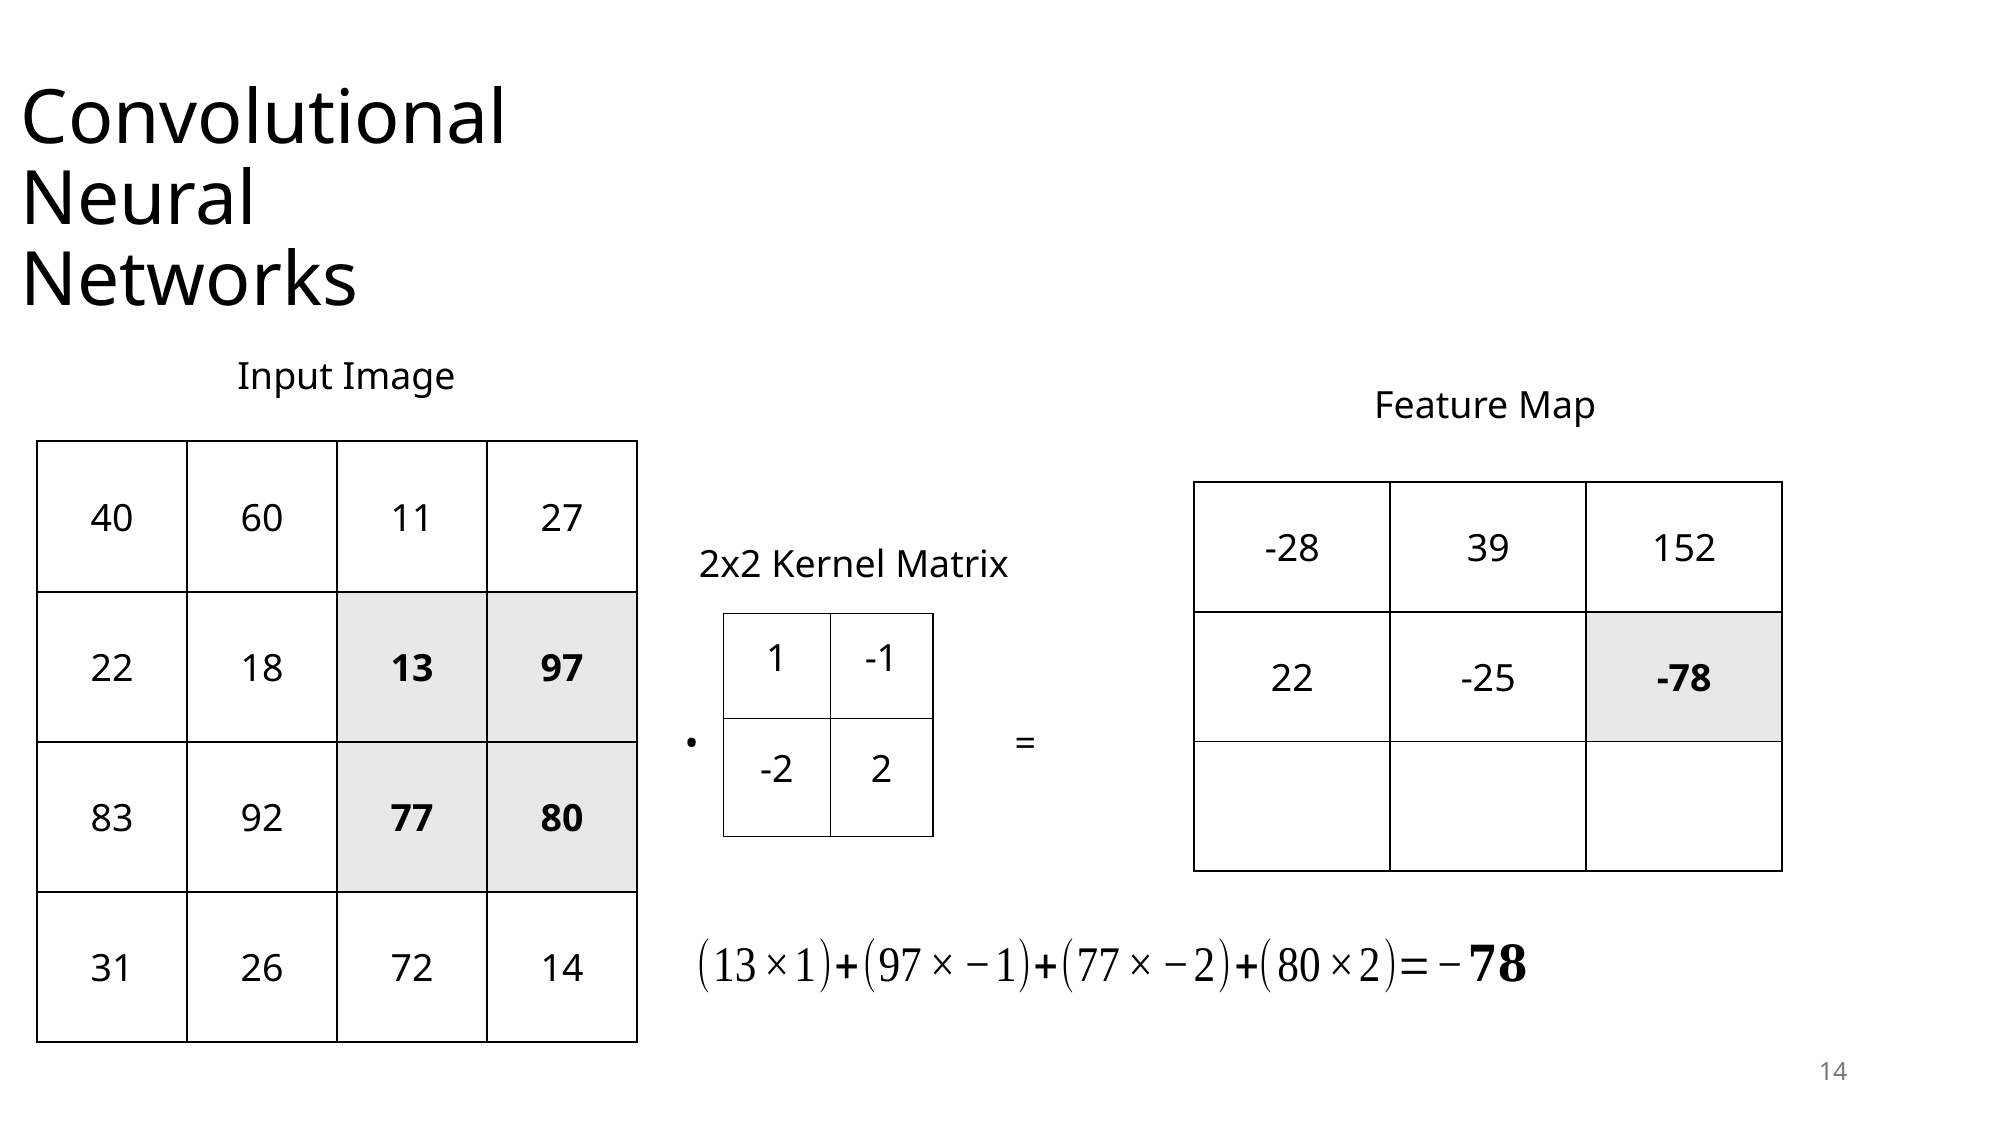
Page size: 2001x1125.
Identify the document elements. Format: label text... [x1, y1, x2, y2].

text_box • [669, 711, 723, 772]
table_cell 31 [38, 893, 186, 1041]
table_cell -25 [1391, 613, 1585, 741]
table_header 40 [38, 442, 186, 591]
table_cell 77 [338, 743, 486, 891]
table_header 152 [1587, 483, 1781, 611]
text_box = [999, 711, 1050, 772]
table_cell 26 [188, 893, 336, 1041]
table_cell 2 [831, 719, 932, 836]
table_cell 13 [338, 593, 486, 741]
table_header 39 [1391, 483, 1585, 611]
table_cell 22 [38, 593, 186, 741]
title Convolutional Neural Networks [5, 0, 546, 402]
table_cell 80 [488, 743, 636, 891]
text_box Input Image [86, 344, 608, 405]
table_cell 92 [188, 743, 336, 891]
table_cell 18 [188, 593, 336, 741]
table_cell -78 [1587, 613, 1781, 741]
slide_number 14 [1412, 1042, 1863, 1103]
table_cell [1195, 742, 1389, 870]
text_box Feature Map [1228, 373, 1742, 434]
table_header 1 [724, 614, 830, 718]
table_cell 83 [38, 743, 186, 891]
table_cell [1587, 742, 1781, 870]
table_cell 97 [488, 593, 636, 741]
table_header -28 [1195, 483, 1389, 611]
table_cell 14 [488, 893, 636, 1041]
table_header 11 [338, 442, 486, 591]
text_box 2x2 Kernel Matrix [668, 532, 1040, 593]
table_cell 72 [338, 893, 486, 1041]
table_cell 22 [1195, 613, 1389, 741]
table_header 60 [188, 442, 336, 591]
table_header -1 [831, 614, 932, 718]
table_header 27 [488, 442, 636, 591]
table_cell -2 [724, 719, 830, 836]
table_cell [1391, 742, 1585, 870]
